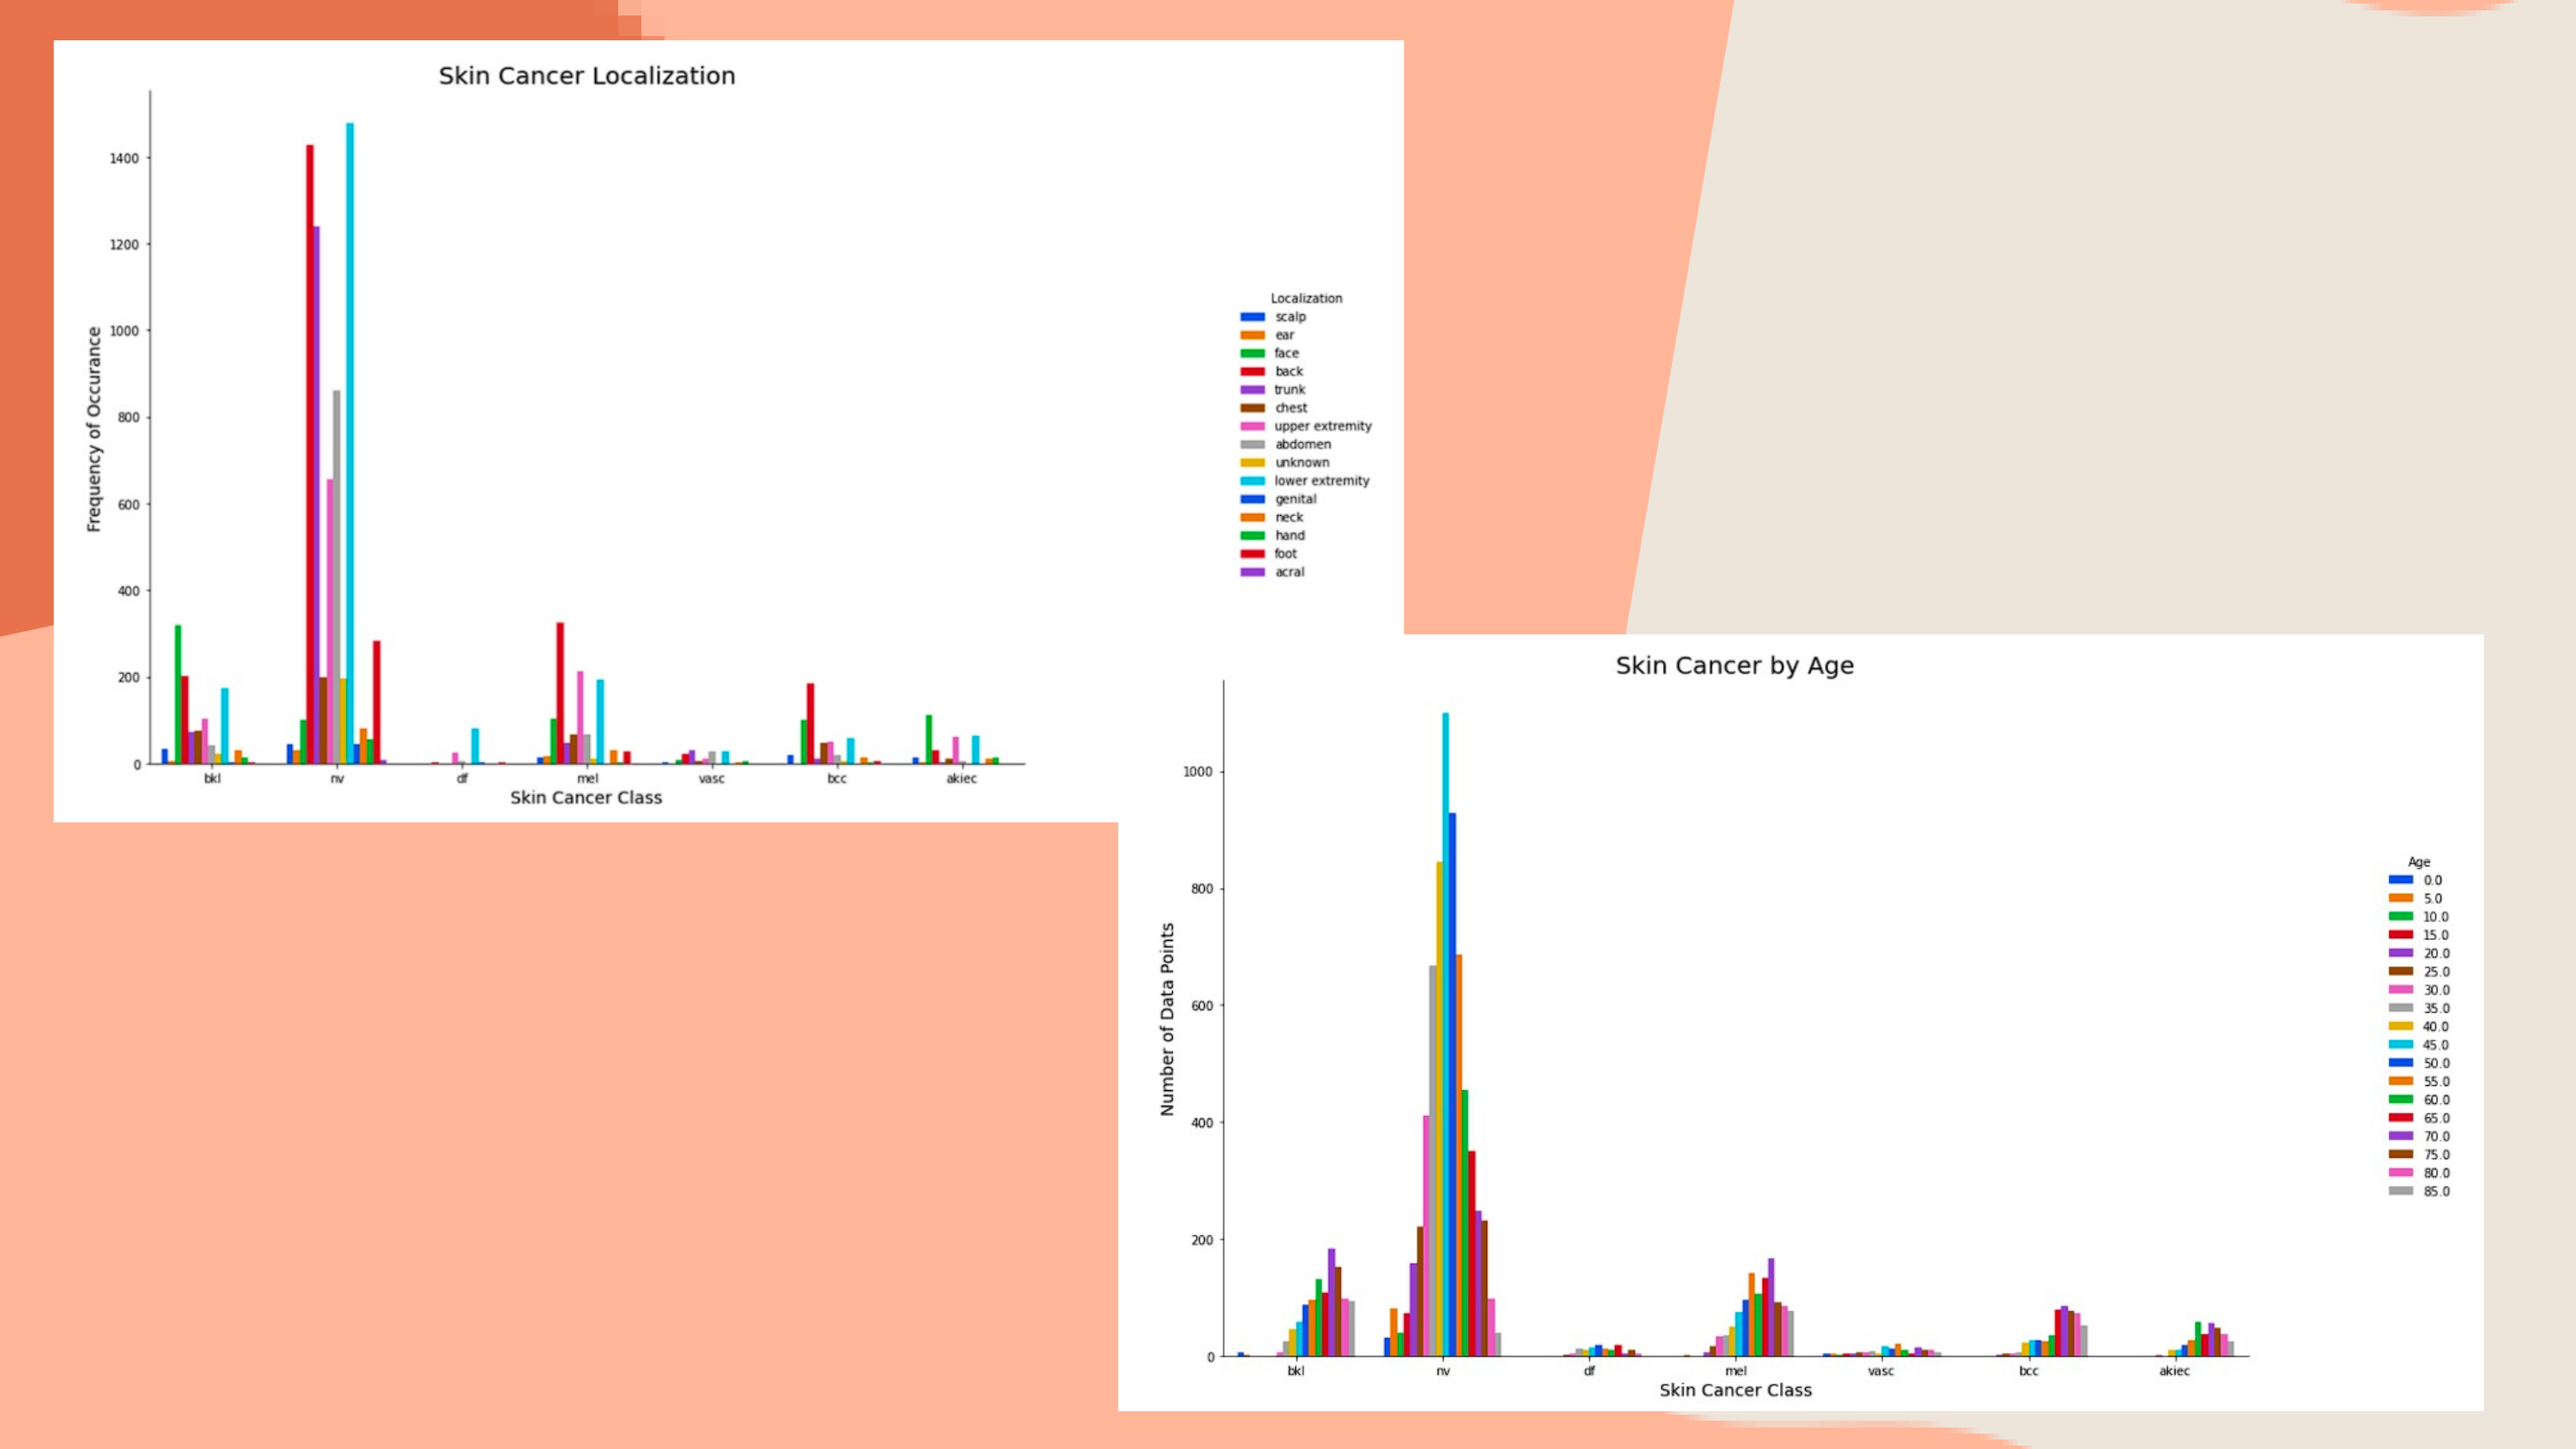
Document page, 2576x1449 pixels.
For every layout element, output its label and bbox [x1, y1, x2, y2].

text_box [53, 40, 1405, 822]
text_box [1118, 634, 2484, 1411]
text_box [1485, 0, 2576, 1449]
text_box [0, 0, 985, 637]
